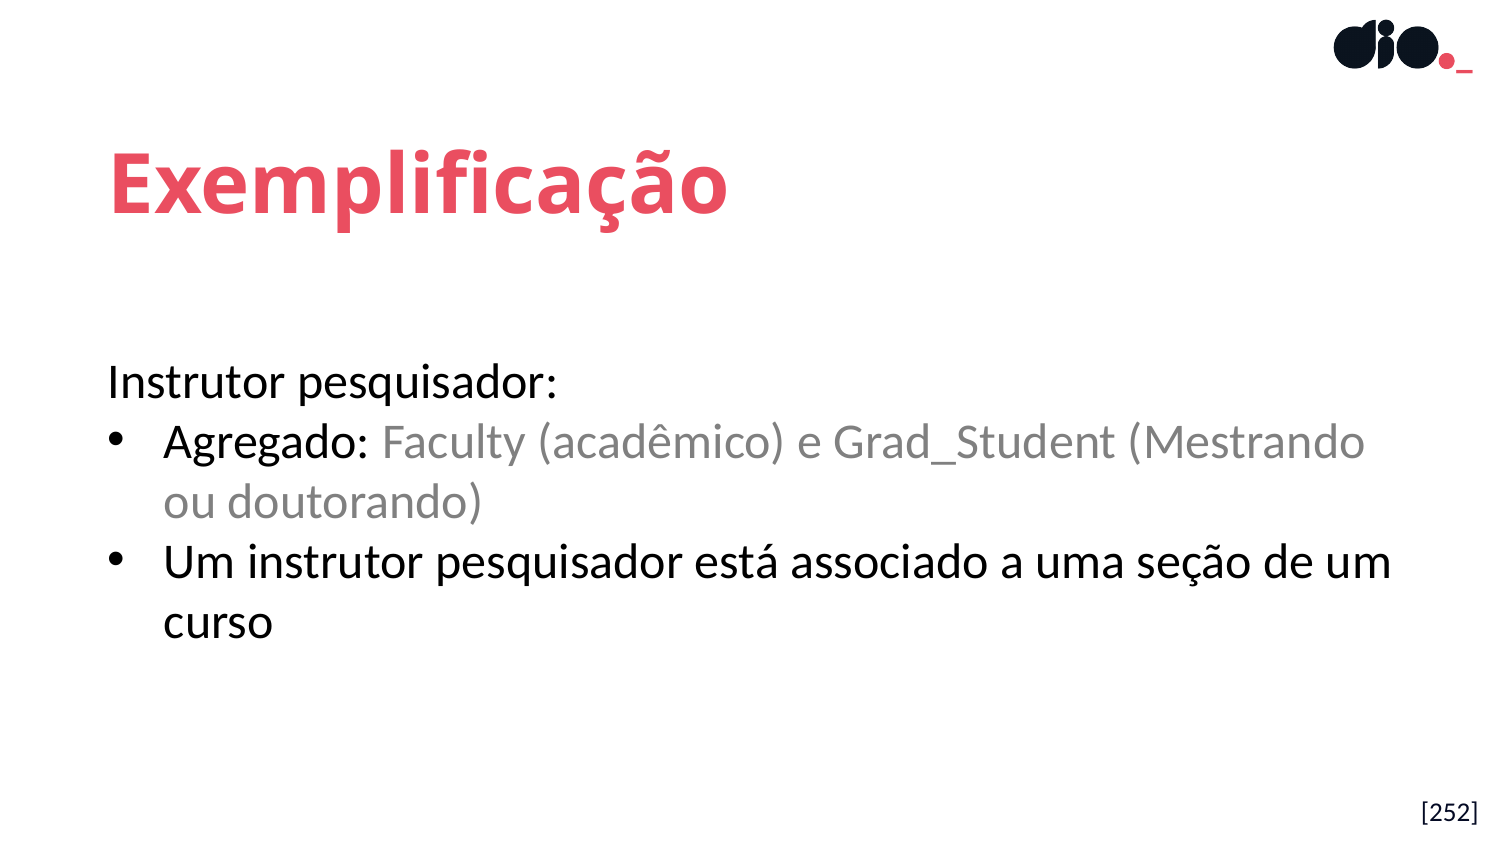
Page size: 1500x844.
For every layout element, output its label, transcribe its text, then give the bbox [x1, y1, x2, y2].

picture [1333, 19, 1473, 74]
text_box Instrutor pesquisador: Agregado: Faculty (acadêmico) e Grad_Student (Mestrando ou doutorando) Um instrutor pesquisador está associado a uma seção de um curso [92, 242, 1414, 755]
slide_number [252] [1403, 779, 1494, 844]
text_box Exemplificação [92, 104, 1408, 243]
